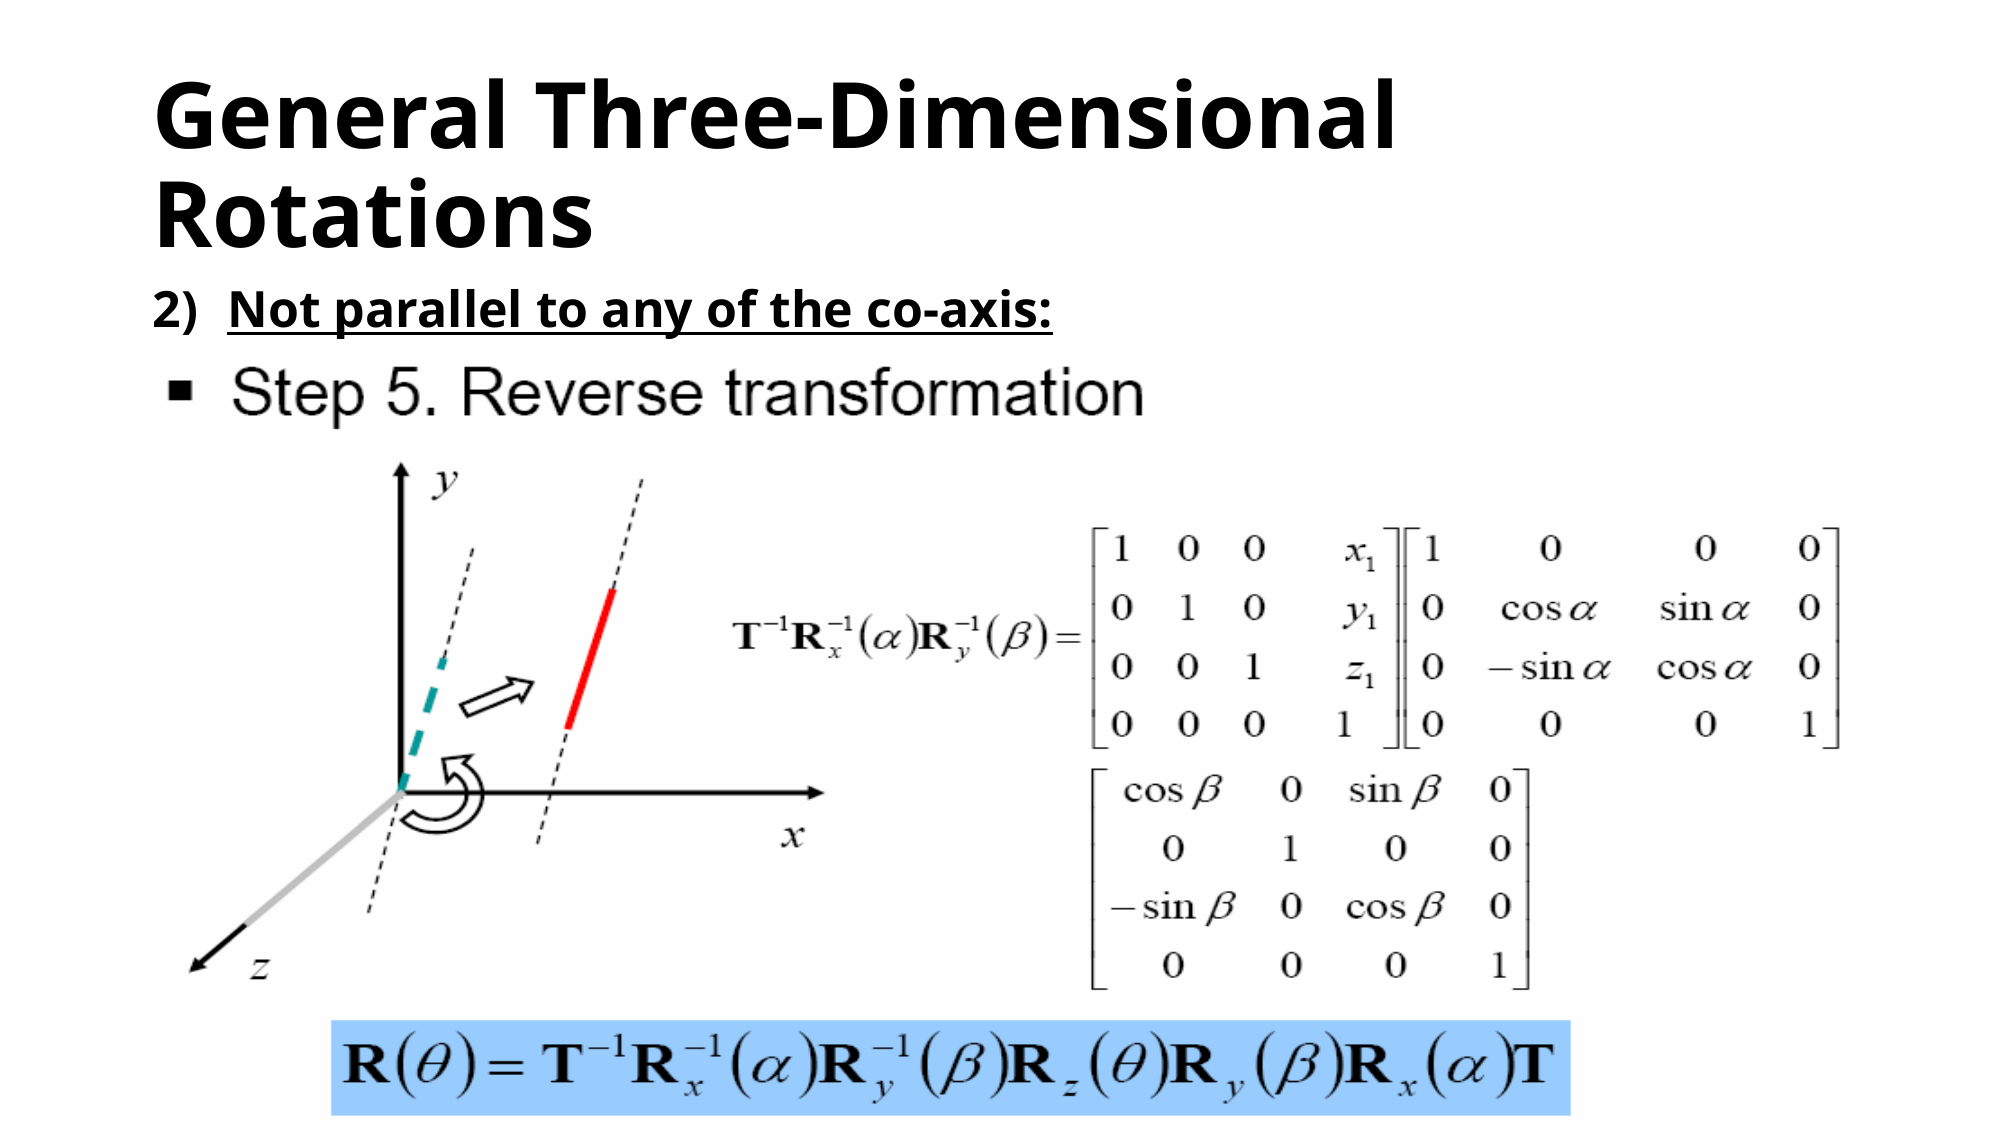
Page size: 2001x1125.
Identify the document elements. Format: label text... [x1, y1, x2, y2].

title General Three-Dimensional Rotations [137, 59, 1863, 277]
picture [137, 355, 1863, 1125]
list Not parallel to any of the co-axis: [137, 277, 1863, 355]
